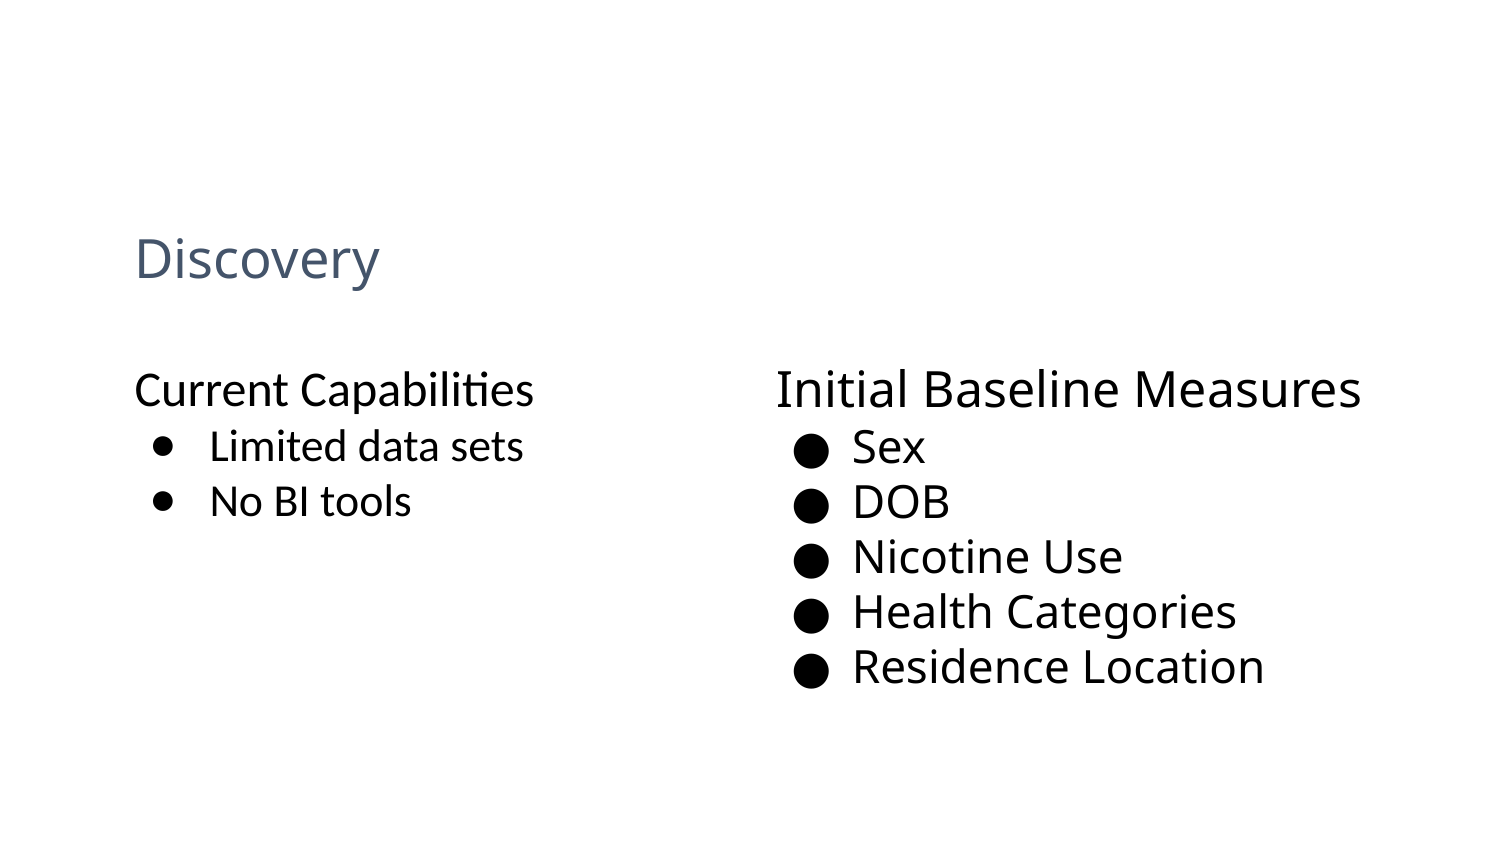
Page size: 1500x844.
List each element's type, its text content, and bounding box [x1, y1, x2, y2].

title Discovery [119, 216, 1381, 305]
text_box Initial Baseline Measures Sex DOB Nicotine Use Health Categories Residence Location [761, 342, 1381, 713]
list Current Capabilities Limited data sets No BI tools [119, 341, 750, 712]
